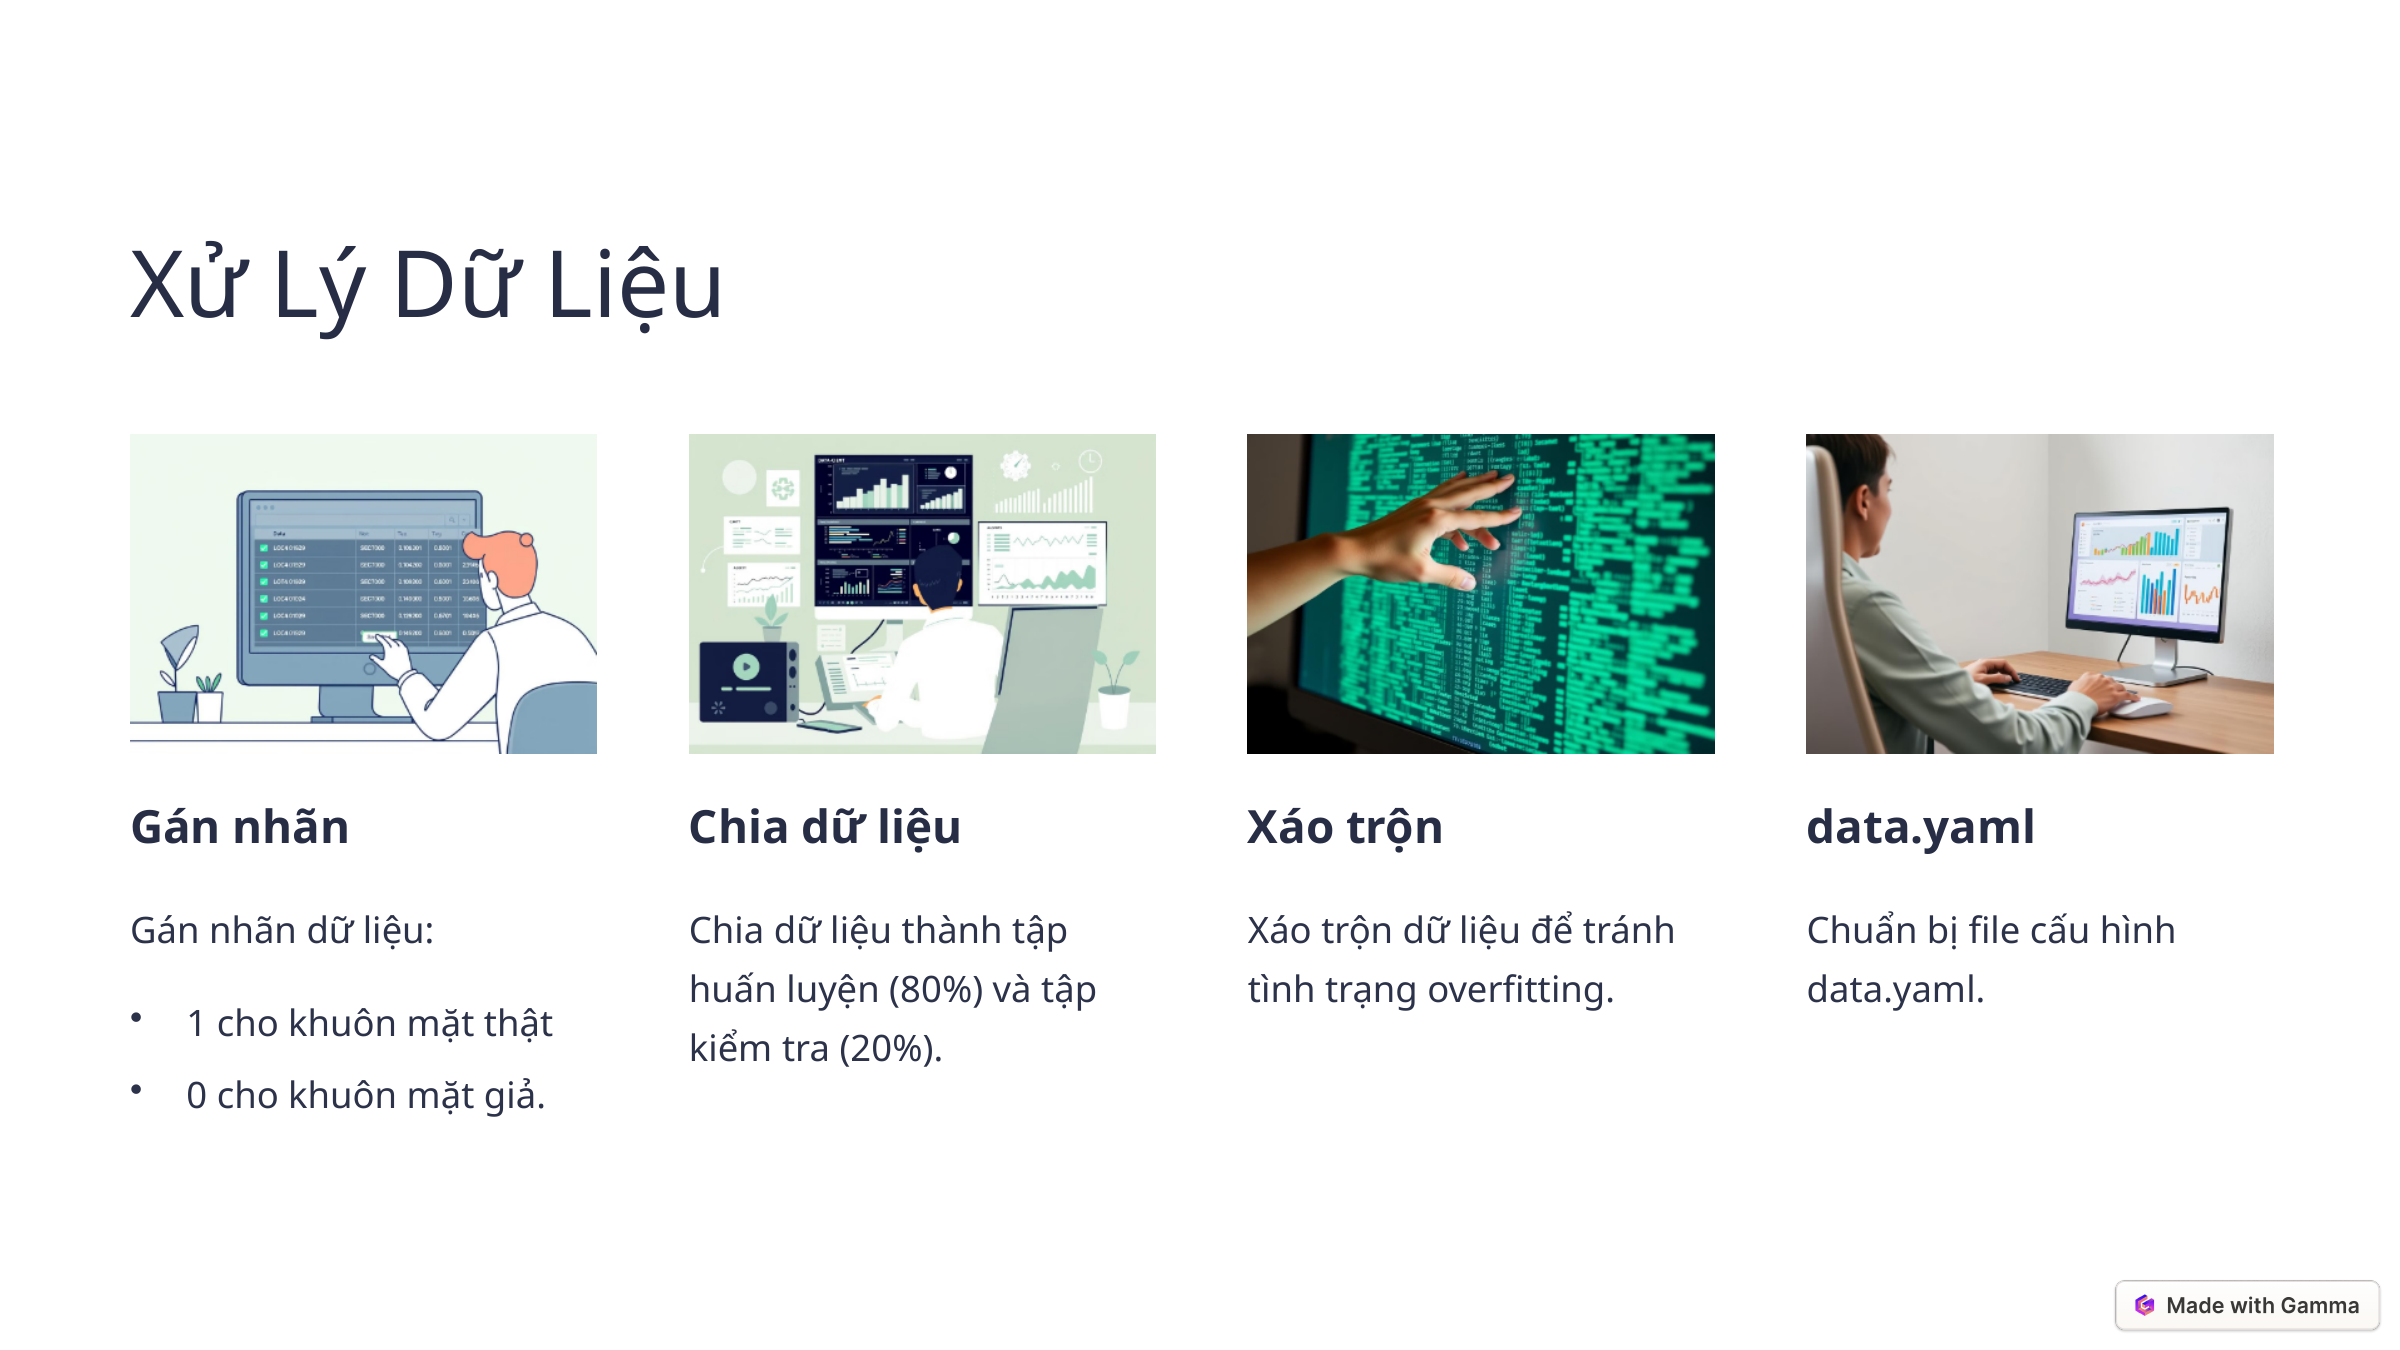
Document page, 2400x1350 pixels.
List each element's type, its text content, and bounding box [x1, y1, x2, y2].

text_box Chia dữ liệu thành tập huấn luyện (80%) và tập kiểm tra (20%). [688, 891, 1156, 1070]
picture [1806, 434, 2274, 754]
picture [130, 434, 597, 754]
picture [2106, 1271, 2389, 1339]
picture [688, 434, 1156, 754]
text_box Xáo trộn dữ liệu để tránh tình trạng overfitting. [1247, 891, 1715, 1011]
text_box Gán nhãn dữ liệu: [130, 891, 597, 951]
text_box Xử Lý Dữ Liệu [130, 220, 1061, 337]
text_box Gán nhãn [130, 795, 596, 854]
text_box 1 cho khuôn mặt thật [130, 984, 597, 1044]
text_box Chuẩn bị file cấu hình data.yaml. [1806, 891, 2274, 1011]
picture [1247, 434, 1715, 754]
text_box Xáo trộn [1247, 795, 1713, 854]
text_box Chia dữ liệu [688, 795, 1155, 854]
text_box 0 cho khuôn mặt giả. [130, 1056, 597, 1117]
text_box data.yaml [1806, 795, 2272, 854]
